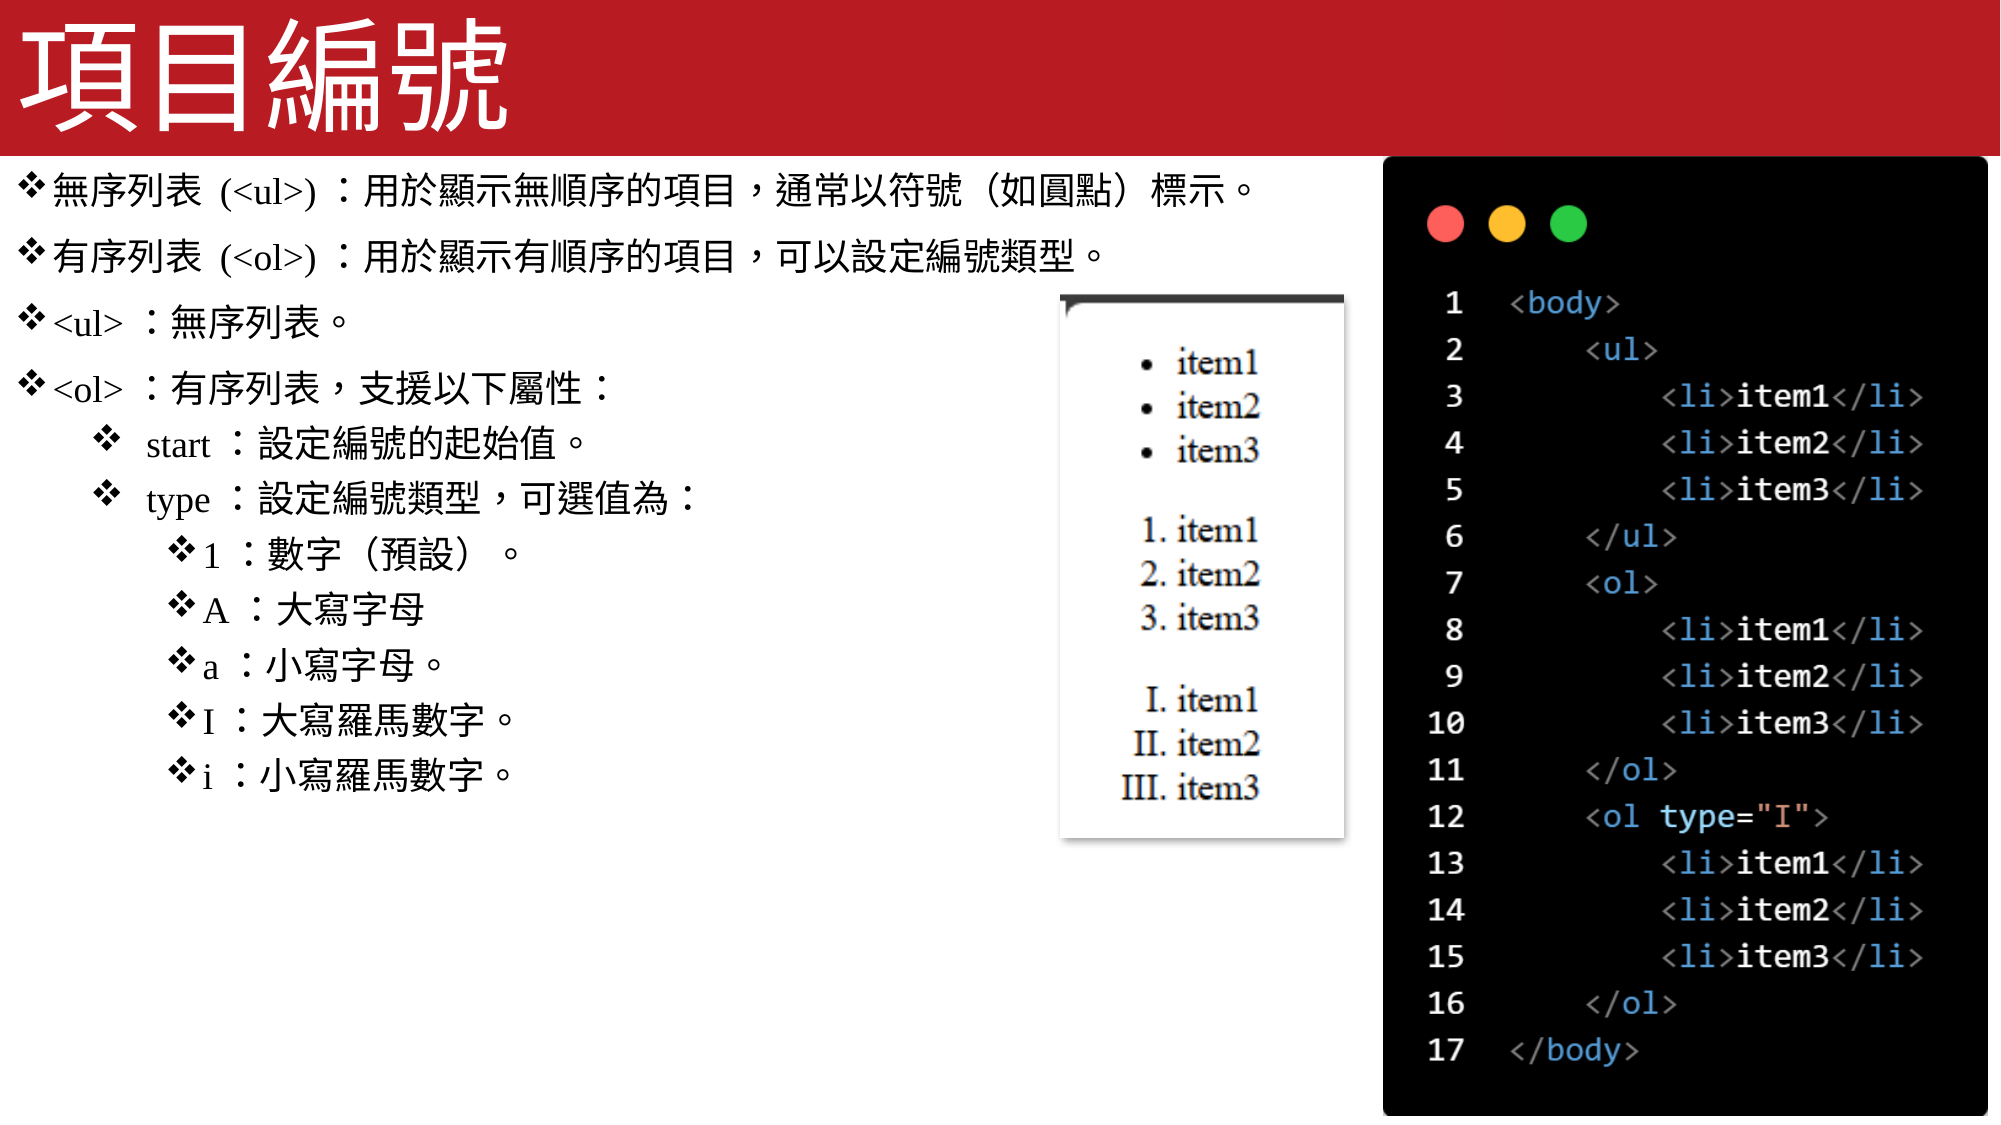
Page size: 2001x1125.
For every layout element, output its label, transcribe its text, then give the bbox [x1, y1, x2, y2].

list 無序列表 (<ul>)：用於顯示無順序的項目，通常以符號（如圓點）標示。 有序列表 (<ol>)：用於顯示有順序的項目，可以設定編號類型。 <ul>：無序列表。 <ol>：有序列表，支援以下屬性： start：設定編號的起始值。 type：設定編號類型，可選值為： 1：數字（預設）。 A：大寫字母 a：小寫字母。 I：大寫羅馬數字。 i：小寫羅馬數字。 [0, 159, 1383, 987]
picture [1060, 293, 1344, 839]
title 項目編號 [1, 0, 1727, 156]
picture [1383, 155, 1988, 1116]
